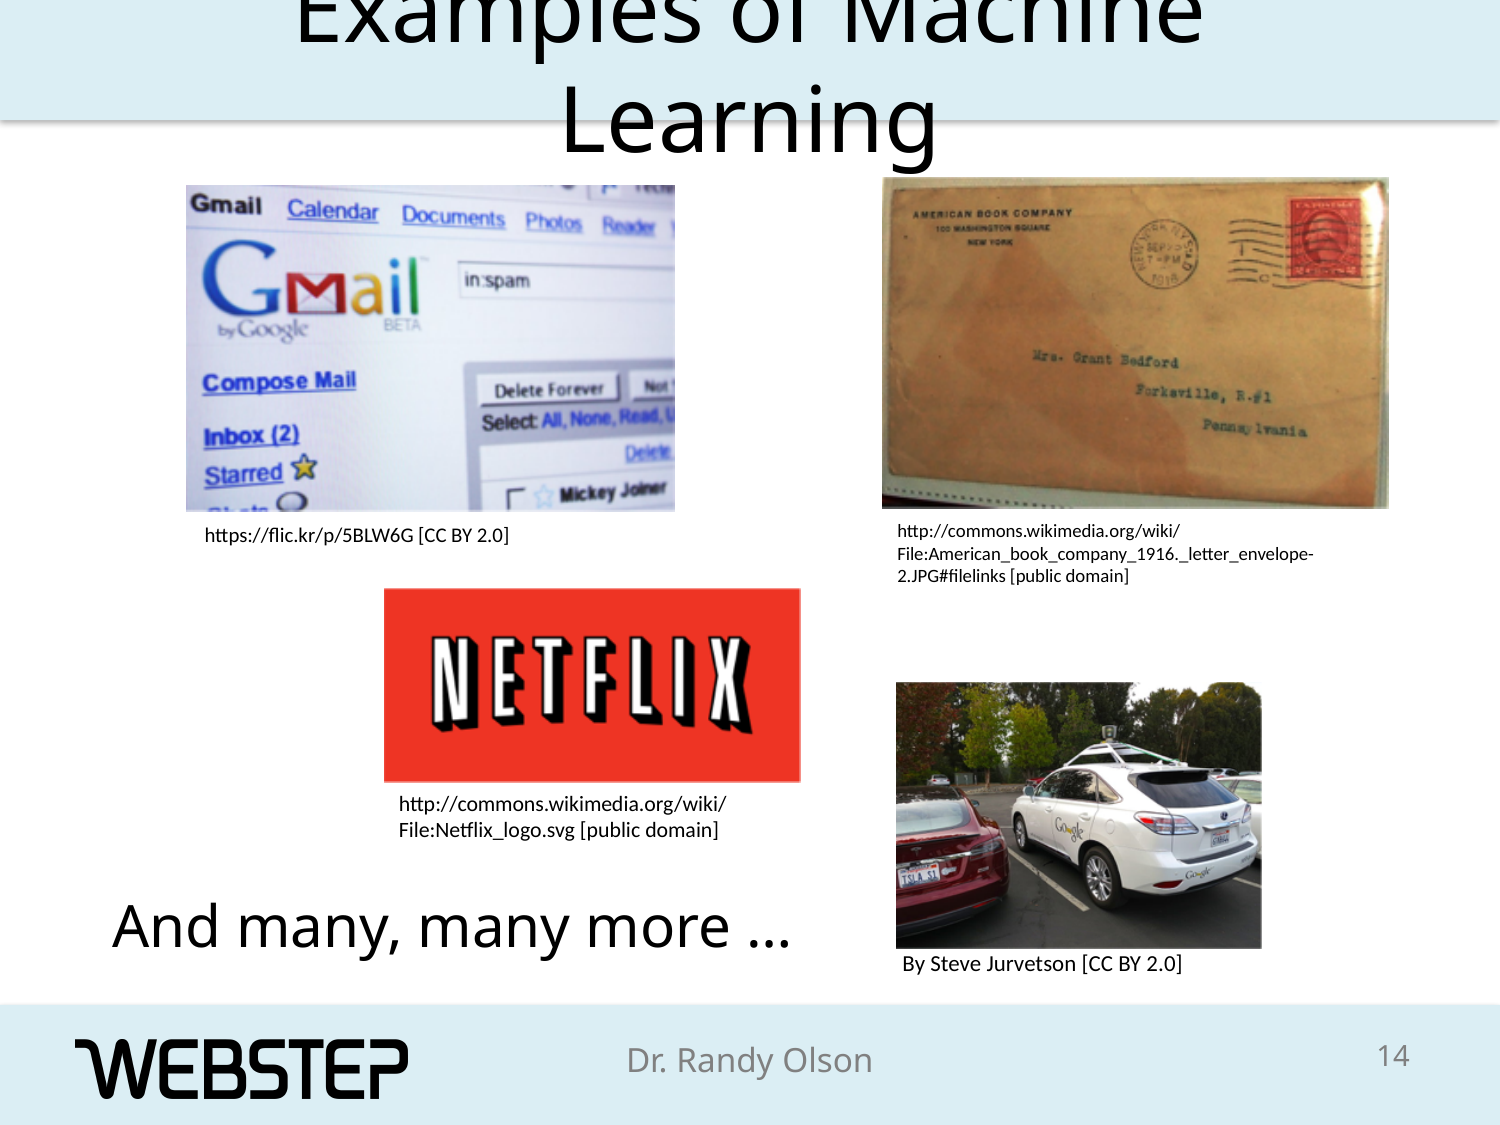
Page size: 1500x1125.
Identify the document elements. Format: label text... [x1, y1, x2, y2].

picture [383, 588, 801, 783]
title Examples of Machine Learning [75, 0, 1425, 155]
picture [185, 184, 675, 512]
text_box http://commons.wikimedia.org/wiki/File:American_book_company_1916._letter_envelope-2.JPG#filelinks [public domain] [882, 516, 1389, 594]
picture [75, 1039, 408, 1099]
text_box And many, many more … [97, 881, 883, 967]
text_box https://flic.kr/p/5BLW6G [CC BY 2.0] [189, 519, 525, 554]
picture [882, 177, 1389, 509]
picture [896, 682, 1263, 949]
text_box By Steve Jurvetson [CC BY 2.0] [887, 941, 1199, 984]
slide_number 14 [1310, 1026, 1425, 1088]
text_box http://commons.wikimedia.org/wiki/File:Netflix_logo.svg [public domain] [384, 788, 801, 850]
